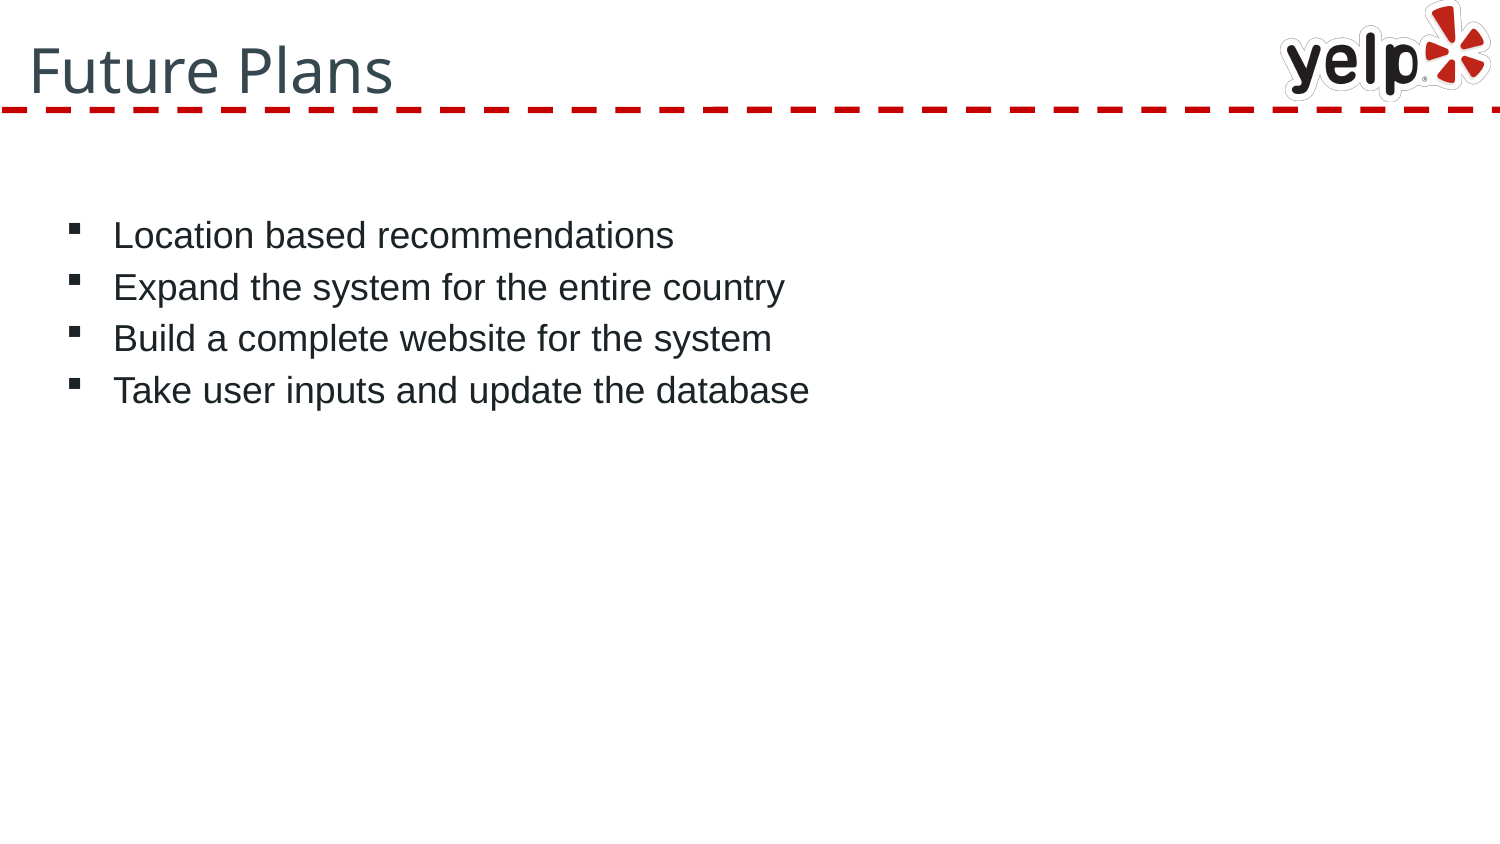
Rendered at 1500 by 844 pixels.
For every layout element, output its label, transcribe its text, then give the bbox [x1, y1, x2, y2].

list Location based recommendations Expand the system for the entire country Build a complete website for the system Take user inputs and update the database [51, 189, 1449, 750]
title Future Plans [13, 16, 888, 111]
picture [1280, 0, 1491, 102]
